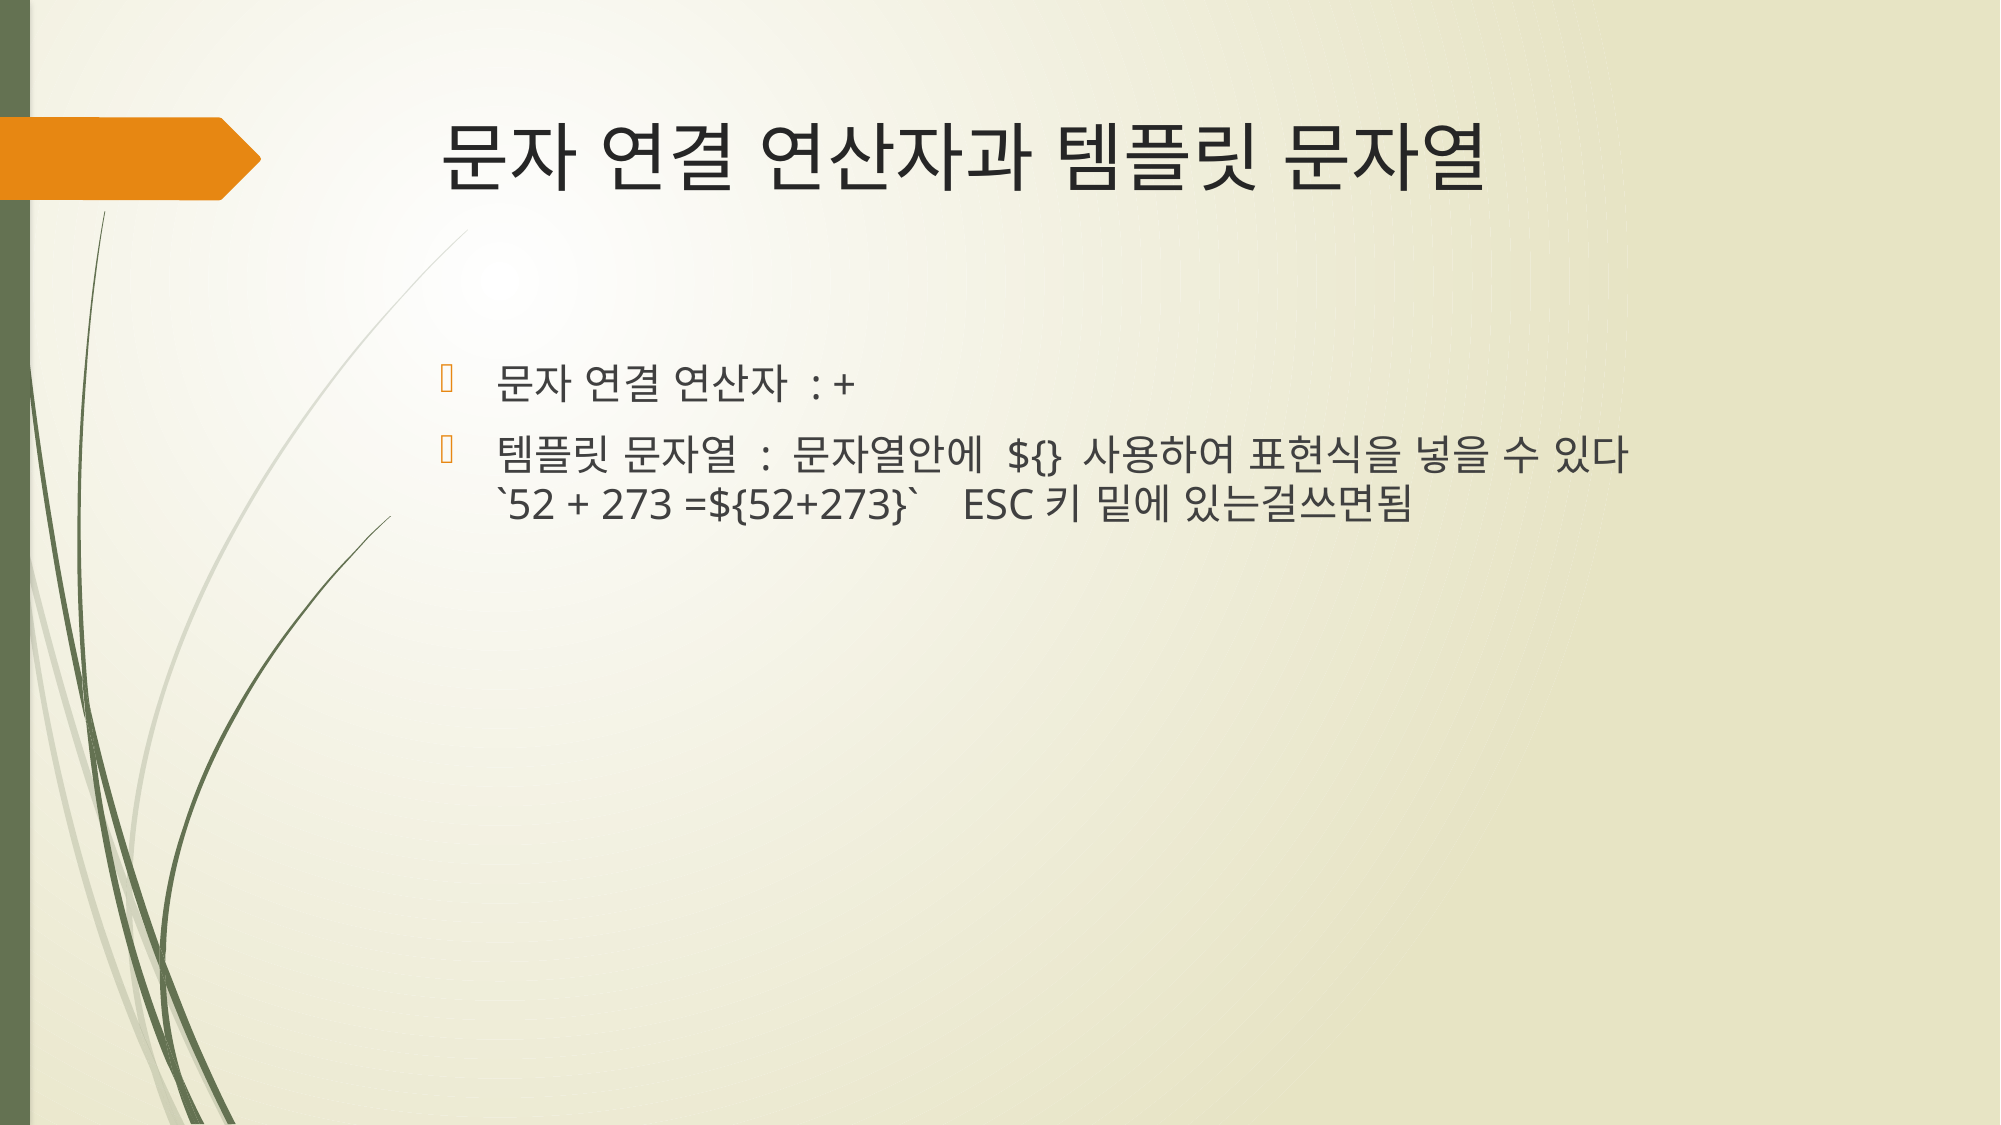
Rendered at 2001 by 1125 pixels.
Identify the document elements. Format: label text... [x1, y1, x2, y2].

title 문자 연결 연산자과 템플릿 문자열 [425, 102, 1888, 313]
list 문자 연결 연산자 : + 템플릿 문자열 : 문자열안에 ${} 사용하여 표현식을 넣을 수 있다 `52 + 273 =${52+273}` ESC키 밑에 있는걸쓰면됨 [424, 350, 1888, 970]
